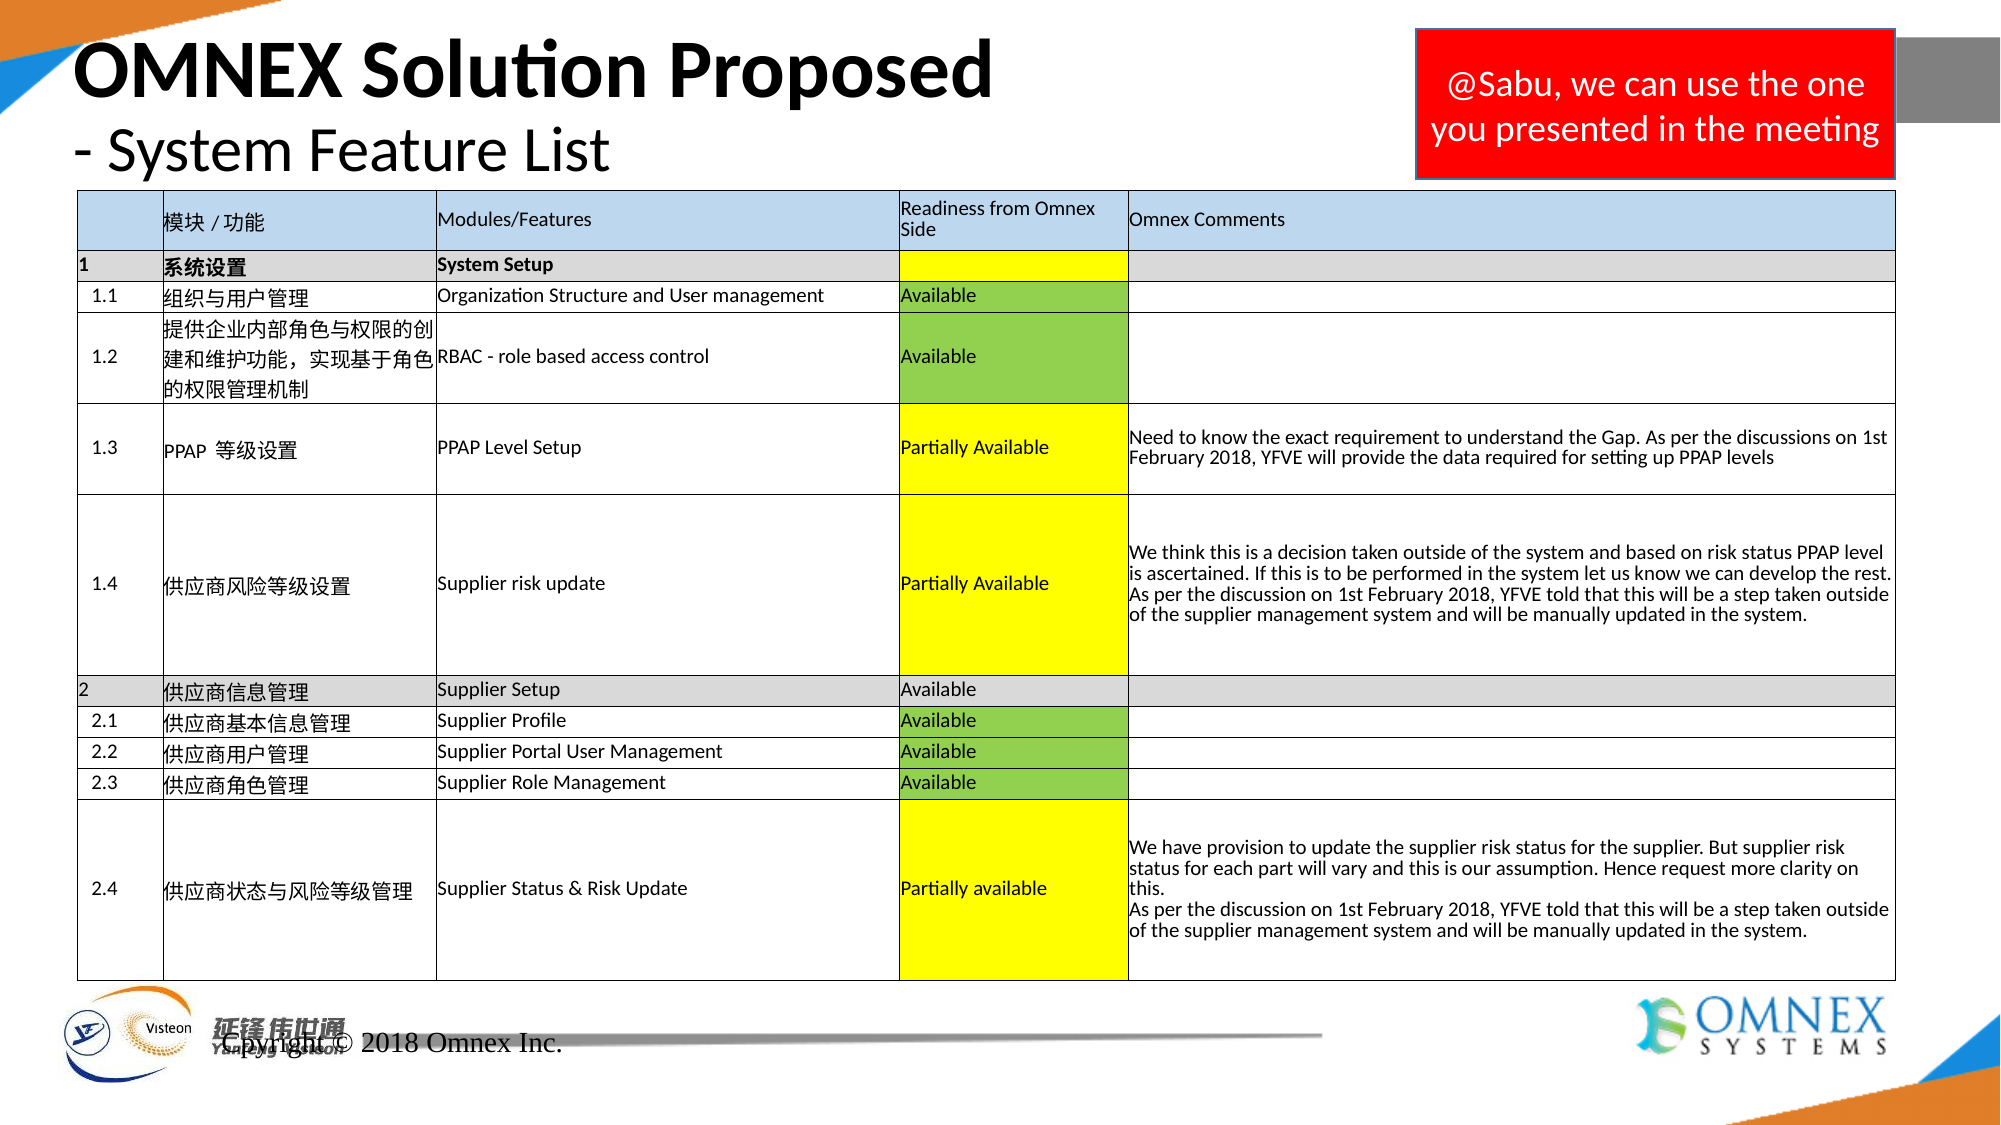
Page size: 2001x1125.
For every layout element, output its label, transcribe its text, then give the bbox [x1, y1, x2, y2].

table_header Readiness from Omnex Side [900, 191, 1128, 250]
table_cell Partially Available [900, 404, 1128, 494]
text_box @Sabu, we can use the one you presented in the meeting [1415, 28, 1896, 180]
table_cell [1129, 251, 1895, 281]
table_cell 系统设置 [164, 251, 436, 281]
table_cell 供应商用户管理 [164, 738, 436, 768]
picture [1616, 987, 1897, 1069]
footer Cpyright © 2018 Omnex Inc. [58, 1011, 734, 1072]
table_cell Supplier Setup [437, 676, 899, 706]
table_cell 组织与用户管理 [164, 282, 436, 312]
table_cell PPAP Level Setup [437, 404, 899, 494]
table_cell Supplier Role Management [437, 769, 899, 799]
table_cell PPAP 等级设置 [164, 404, 436, 494]
table_cell [1129, 738, 1895, 768]
table_header Omnex Comments [1129, 191, 1895, 250]
table_cell Partially Available [900, 495, 1128, 675]
table_cell 2.3 [78, 769, 163, 799]
table_cell 供应商状态与风险等级管理 [164, 800, 436, 980]
table_cell Supplier risk update [437, 495, 899, 675]
table_cell [1129, 707, 1895, 737]
table_cell 1 [78, 251, 163, 281]
table_cell We think this is a decision taken outside of the system and based on risk status PPAP level is ascertained. If this is to be performed in the system let us know we can develop the rest. As per the discussion on 1st February 2018, YFVE told that this will be a step taken outside of the supplier management system and will be manually updated in the system. [1129, 495, 1895, 675]
table_cell Partially available [900, 800, 1128, 980]
table_cell We have provision to update the supplier risk status for the supplier. But supplier risk status for each part will vary and this is our assumption. Hence request more clarity on this. As per the discussion on 1st February 2018, YFVE told that this will be a step taken outside of the supplier management system and will be manually updated in the system. [1129, 800, 1895, 980]
table_cell Supplier Profile [437, 707, 899, 737]
table_cell 供应商信息管理 [164, 676, 436, 706]
table_cell Organization Structure and User management [437, 282, 899, 312]
table_header Modules/Features [437, 191, 899, 250]
table_cell 提供企业内部角色与权限的创建和维护功能，实现基于角色的权限管理机制 [164, 313, 436, 403]
table_cell System Setup [437, 251, 899, 281]
table_cell 供应商基本信息管理 [164, 707, 436, 737]
picture [1719, 1012, 2001, 1125]
table_cell Supplier Status & Risk Update [437, 800, 899, 980]
table_cell [1129, 769, 1895, 799]
table_cell Available [900, 707, 1128, 737]
table_cell 2 [78, 676, 163, 706]
title OMNEX Solution Proposed - System Feature List [58, 0, 1784, 215]
table_cell Need to know the exact requirement to understand the Gap. As per the discussions on 1st February 2018, YFVE will provide the data required for setting up PPAP levels [1129, 404, 1895, 494]
table_cell [1129, 676, 1895, 706]
table_cell 供应商角色管理 [164, 769, 436, 799]
table_cell Available [900, 313, 1128, 403]
table_cell 2.4 [78, 800, 163, 980]
table_cell 1.3 [78, 404, 163, 494]
table_cell 1.1 [78, 282, 163, 312]
table_header [78, 191, 163, 250]
table_header 模块/功能 [164, 191, 436, 250]
table_cell 2.2 [78, 738, 163, 768]
table_cell RBAC - role based access control [437, 313, 899, 403]
table_cell [900, 251, 1128, 281]
table_cell Available [900, 738, 1128, 768]
table_cell 2.1 [78, 707, 163, 737]
table_cell 1.2 [78, 313, 163, 403]
table_cell Supplier Portal User Management [437, 738, 899, 768]
picture [0, 0, 58, 116]
table_cell Available [900, 676, 1128, 706]
table_cell [1129, 313, 1895, 403]
picture [58, 971, 350, 1011]
picture [58, 1072, 350, 1083]
table_cell [1129, 282, 1895, 312]
table_cell Available [900, 282, 1128, 312]
table_cell 1.4 [78, 495, 163, 675]
picture [734, 1013, 1354, 1062]
table_cell 供应商风险等级设置 [164, 495, 436, 675]
table_cell Available [900, 769, 1128, 799]
